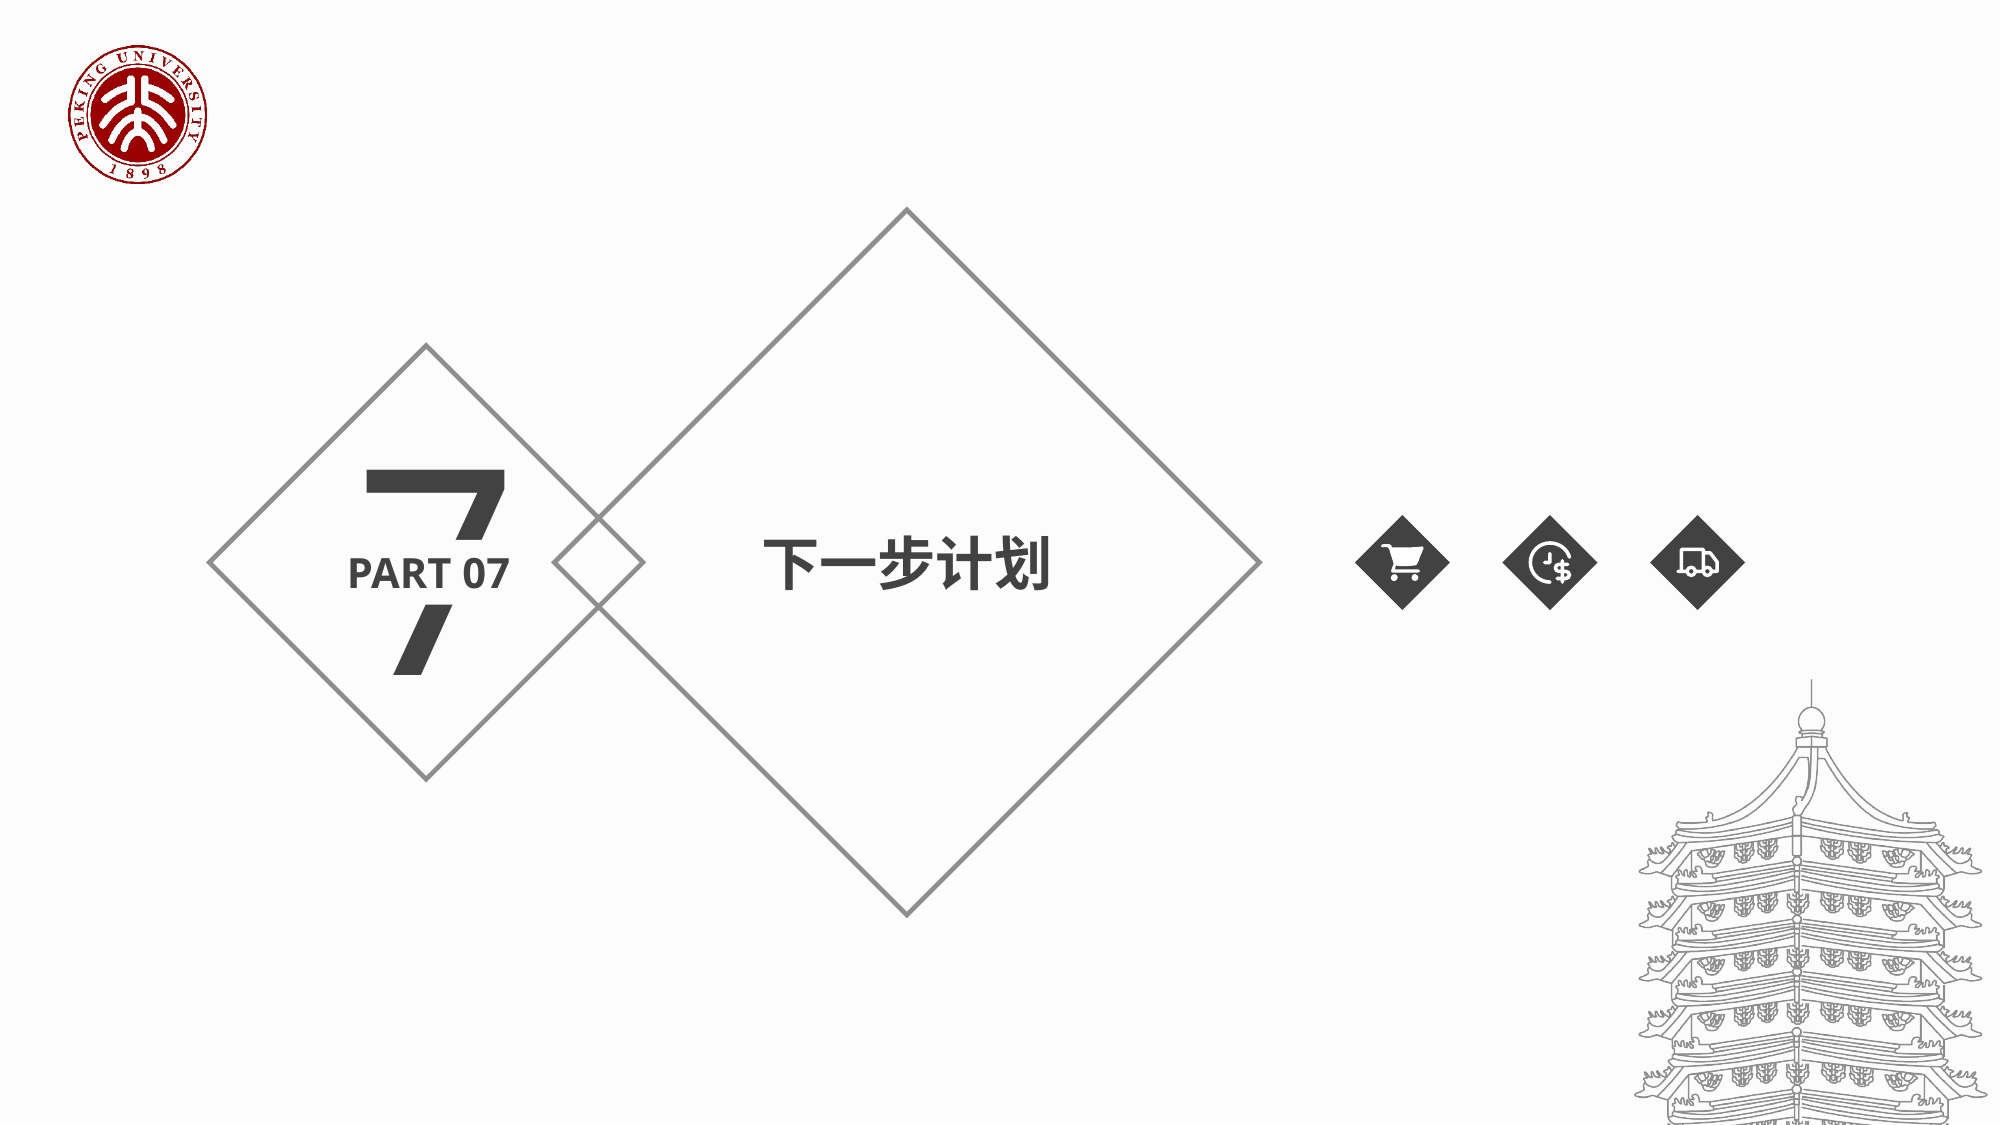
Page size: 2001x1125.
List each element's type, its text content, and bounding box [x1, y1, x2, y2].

text_box [1648, 513, 1747, 612]
text_box PART 07 [328, 539, 529, 605]
text_box [1379, 542, 1425, 583]
text_box [386, 741, 466, 781]
text_box [1674, 546, 1721, 579]
text_box [595, 605, 1219, 917]
picture [1625, 679, 1998, 1125]
text_box [552, 529, 586, 596]
picture [68, 45, 207, 184]
text_box [596, 208, 1218, 519]
text_box [513, 430, 599, 694]
text_box 下一步计划 [586, 519, 1228, 605]
text_box [207, 431, 339, 694]
text_box [1228, 529, 1261, 596]
text_box 7 [339, 605, 513, 741]
text_box 7 [339, 380, 513, 539]
text_box [390, 344, 463, 380]
text_box [1501, 513, 1599, 612]
text_box [1527, 540, 1573, 586]
text_box [1353, 513, 1452, 612]
